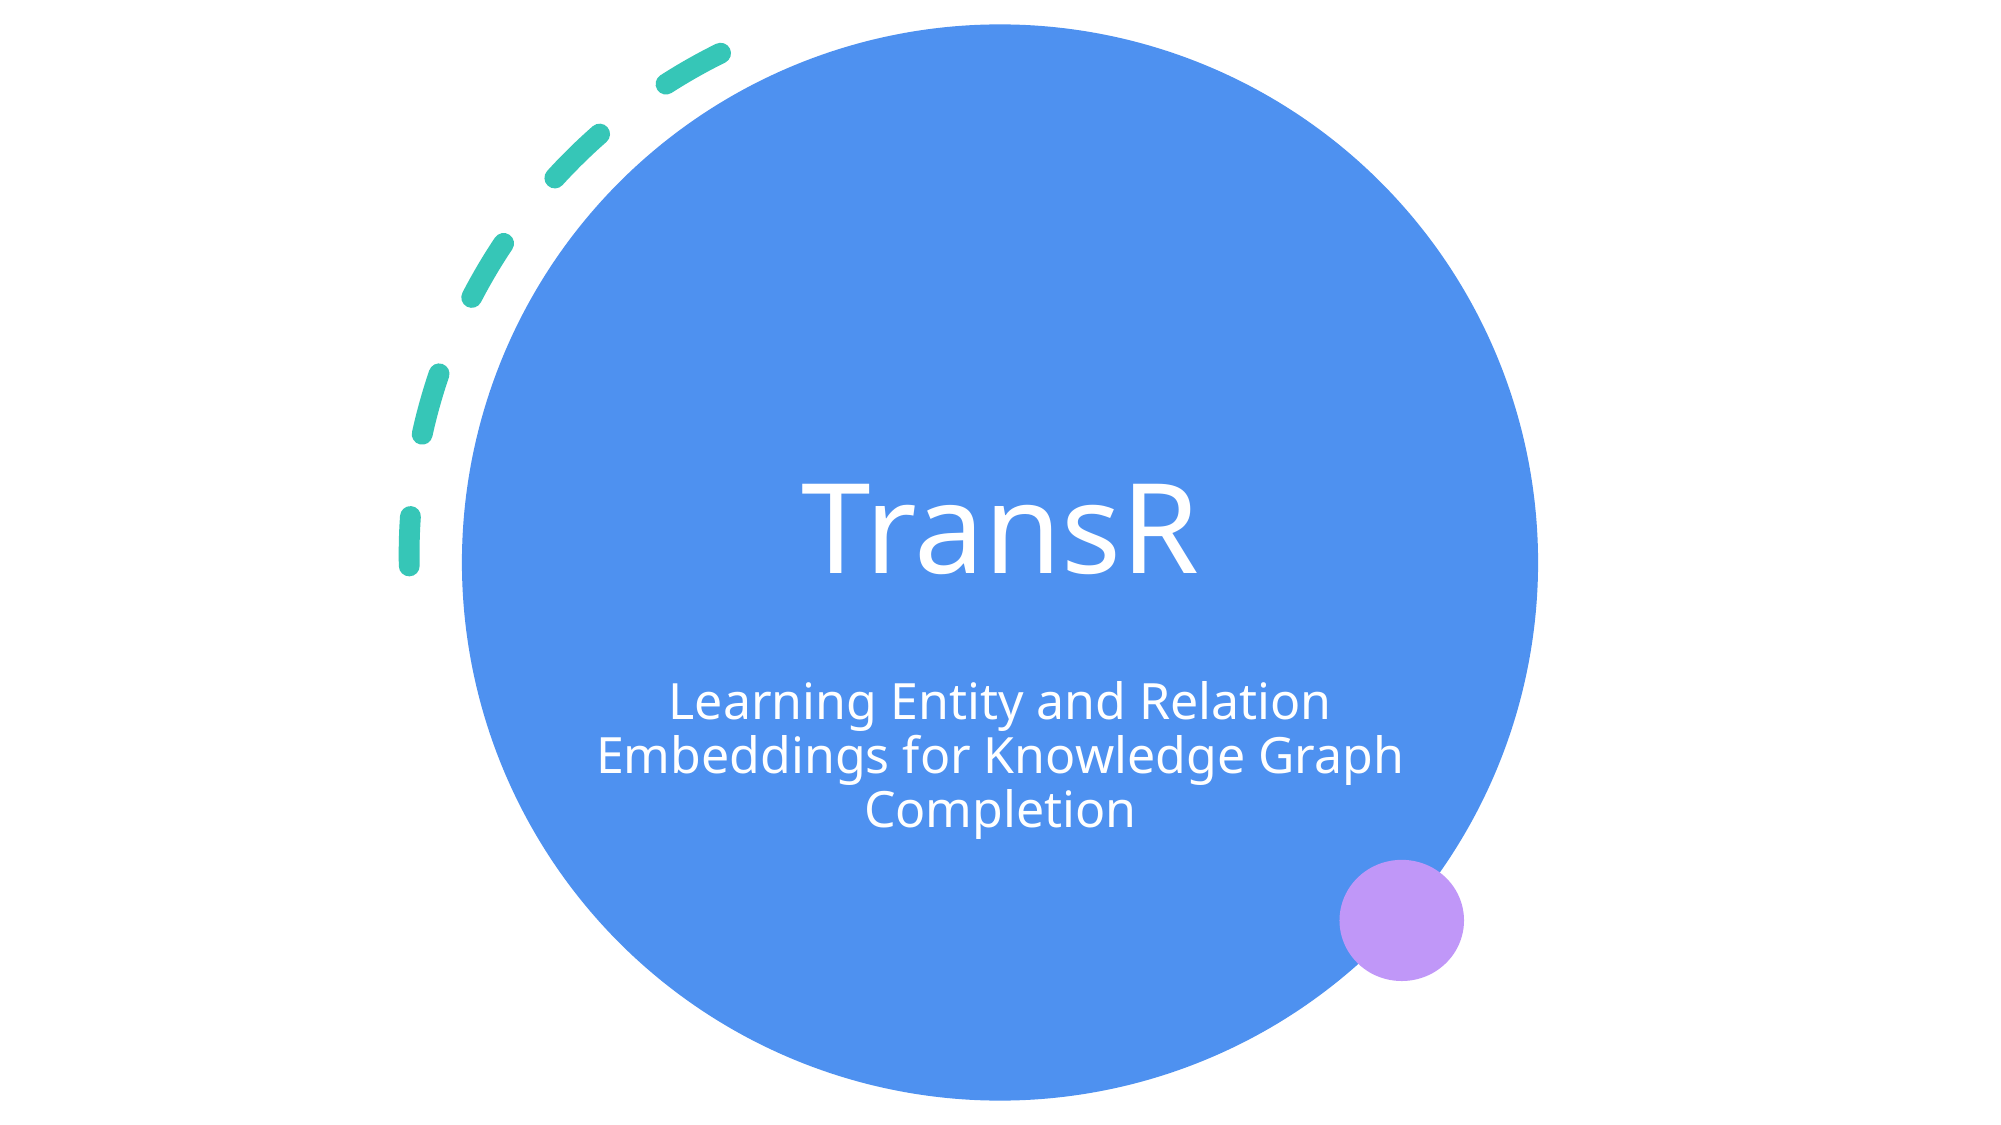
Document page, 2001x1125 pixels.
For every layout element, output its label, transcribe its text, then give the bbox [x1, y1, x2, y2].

list Learning Entity and Relation Embeddings for Knowledge Graph Completion [544, 668, 1457, 921]
title TransR [544, 195, 1457, 608]
